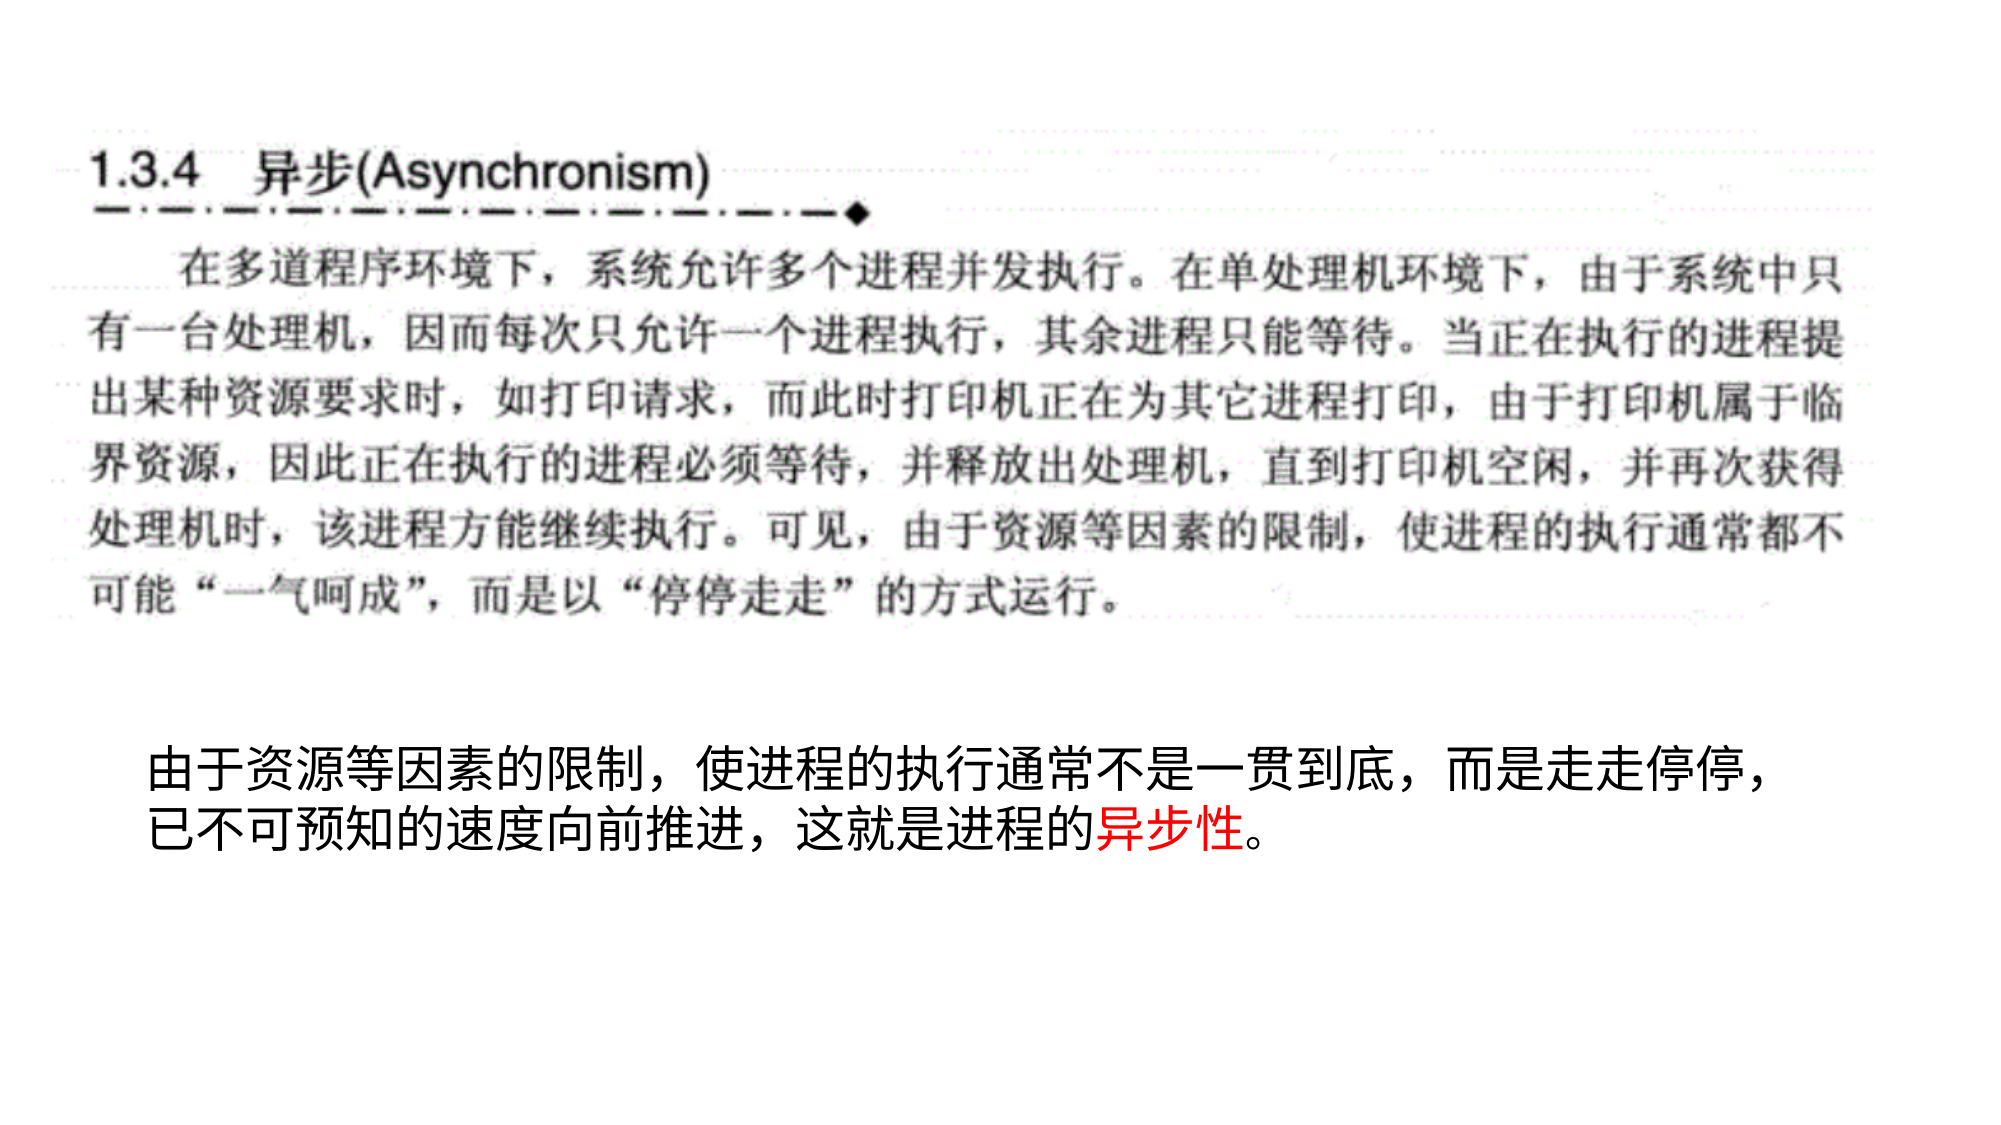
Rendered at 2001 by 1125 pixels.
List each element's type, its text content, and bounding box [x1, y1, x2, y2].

text_box 由于资源等因素的限制，使进程的执行通常不是一贯到底，而是走走停停， 已不可预知的速度向前推进，这就是进程的异步性。 [130, 729, 1811, 865]
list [51, 119, 1874, 633]
